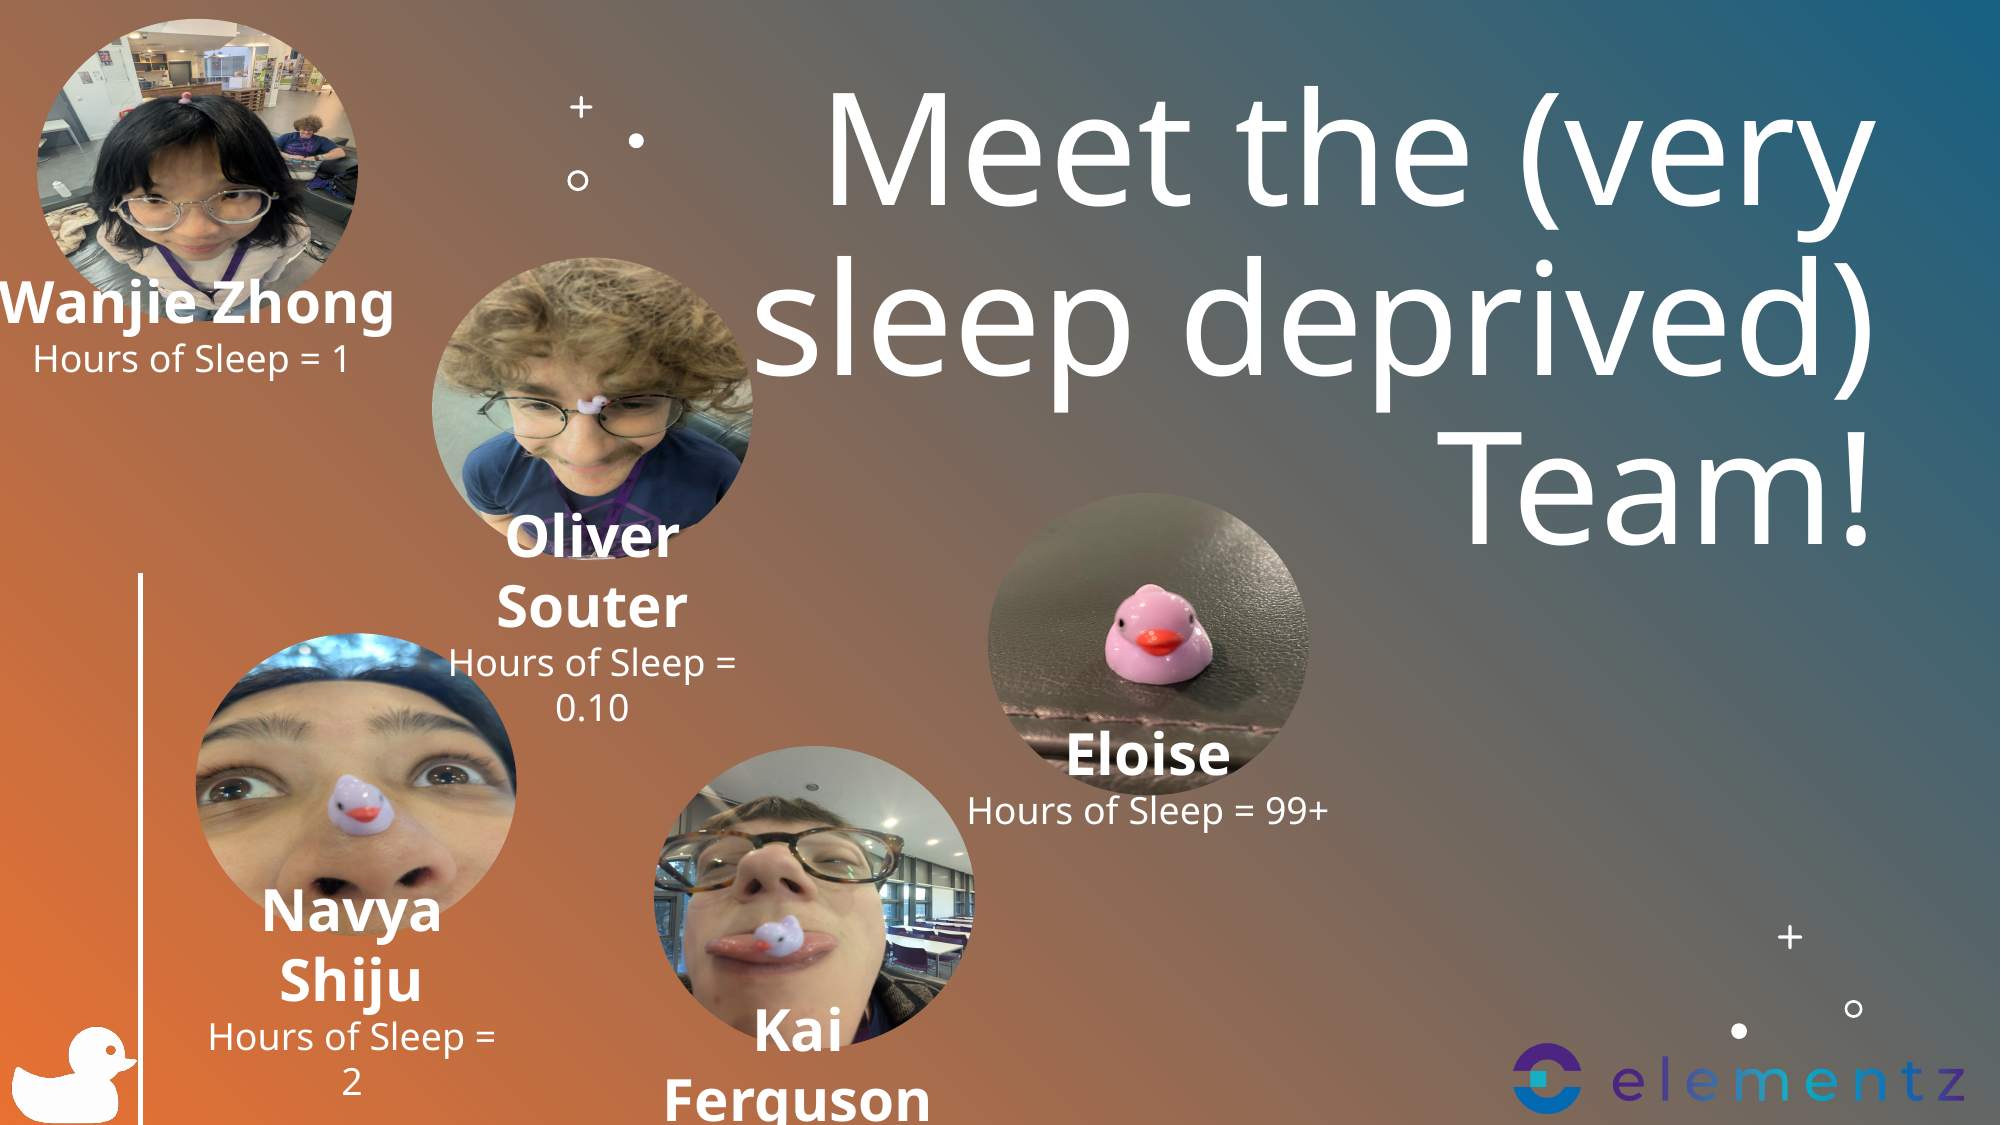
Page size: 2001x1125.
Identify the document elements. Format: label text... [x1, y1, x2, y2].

text_box Eloise Hours of Sleep = 99+ [942, 709, 1354, 840]
text_box [35, 17, 360, 257]
text_box Wanjie Zhong Hours of Sleep = 1 [0, 257, 430, 388]
text_box [1777, 924, 1803, 950]
text_box [1844, 1000, 1863, 1018]
picture [1513, 1043, 1965, 1115]
text_box Navya Shiju Hours of Sleep = 2 [178, 865, 526, 1111]
title Meet the (very sleep deprived) Team! [718, 62, 1893, 747]
text_box [567, 170, 589, 192]
picture [0, 999, 151, 1125]
text_box [986, 491, 1311, 709]
text_box Kai Ferguson Hours of Sleep = 2 [606, 985, 990, 1125]
text_box Oliver Souter Hours of Sleep = 0.10 [392, 491, 793, 737]
text_box [628, 133, 644, 149]
text_box [569, 95, 593, 119]
text_box [0, 0, 2000, 1125]
text_box [194, 631, 519, 865]
text_box [430, 256, 755, 491]
text_box [1731, 1023, 1747, 1039]
text_box [652, 744, 977, 985]
